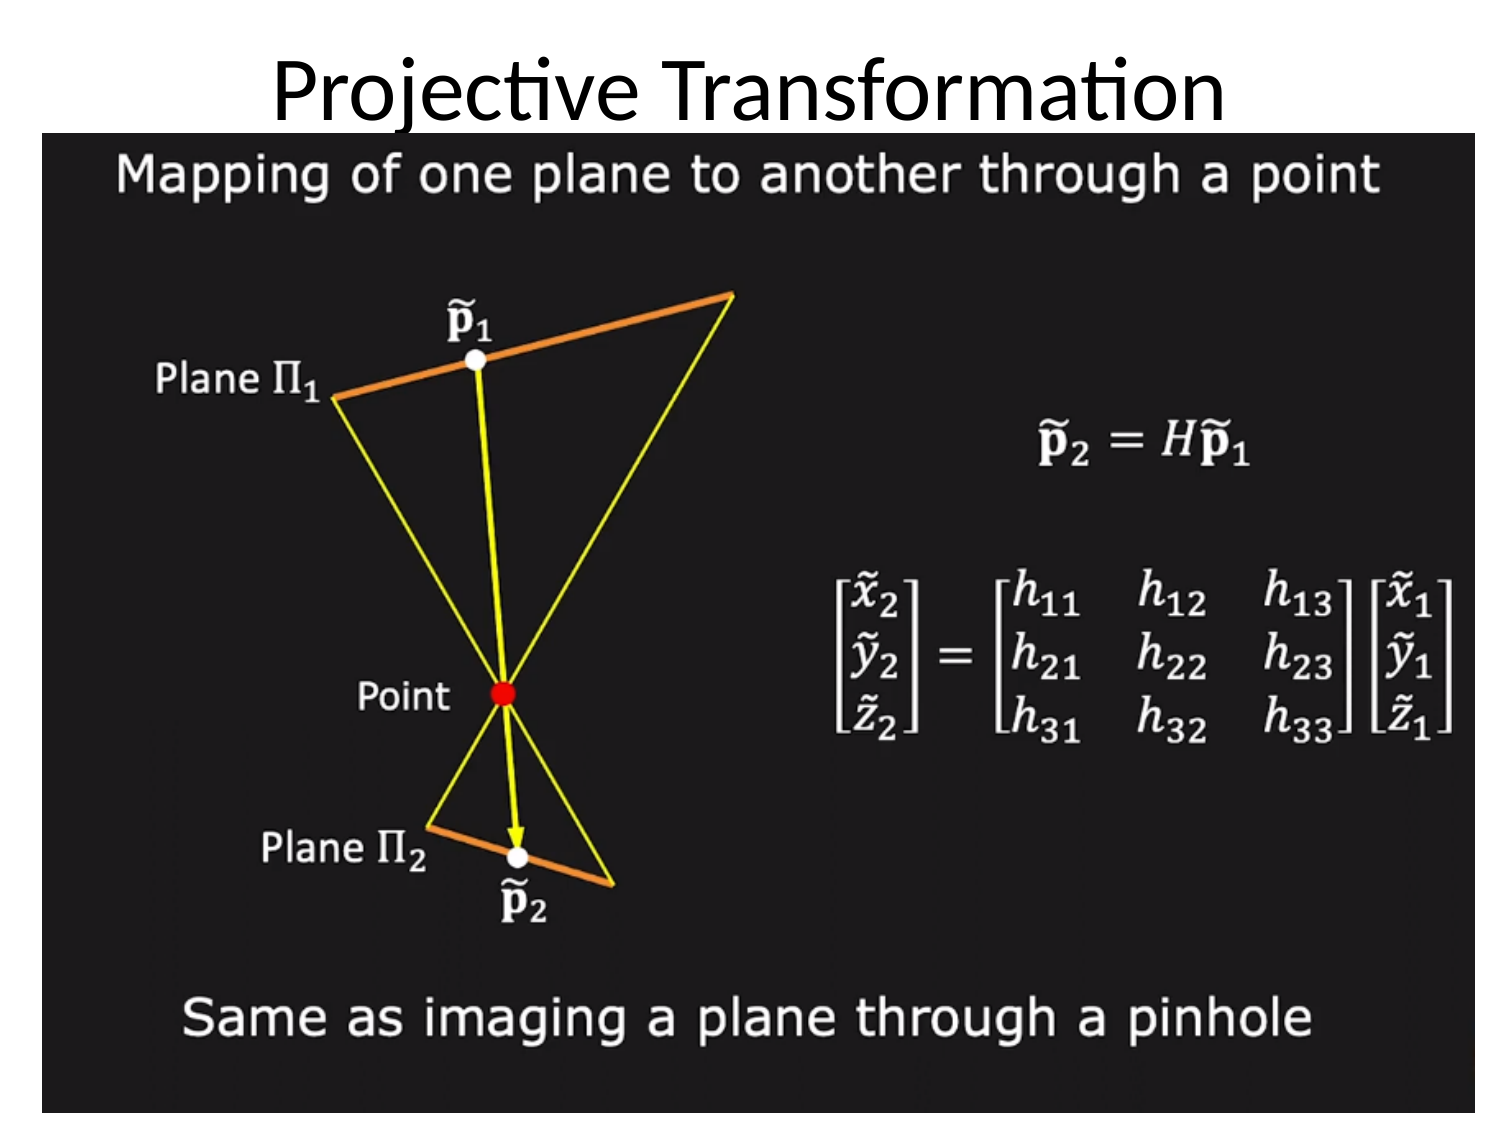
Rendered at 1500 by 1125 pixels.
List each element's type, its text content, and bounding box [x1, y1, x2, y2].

picture [42, 132, 1476, 1113]
title Projective Transformation [75, 12, 1425, 131]
